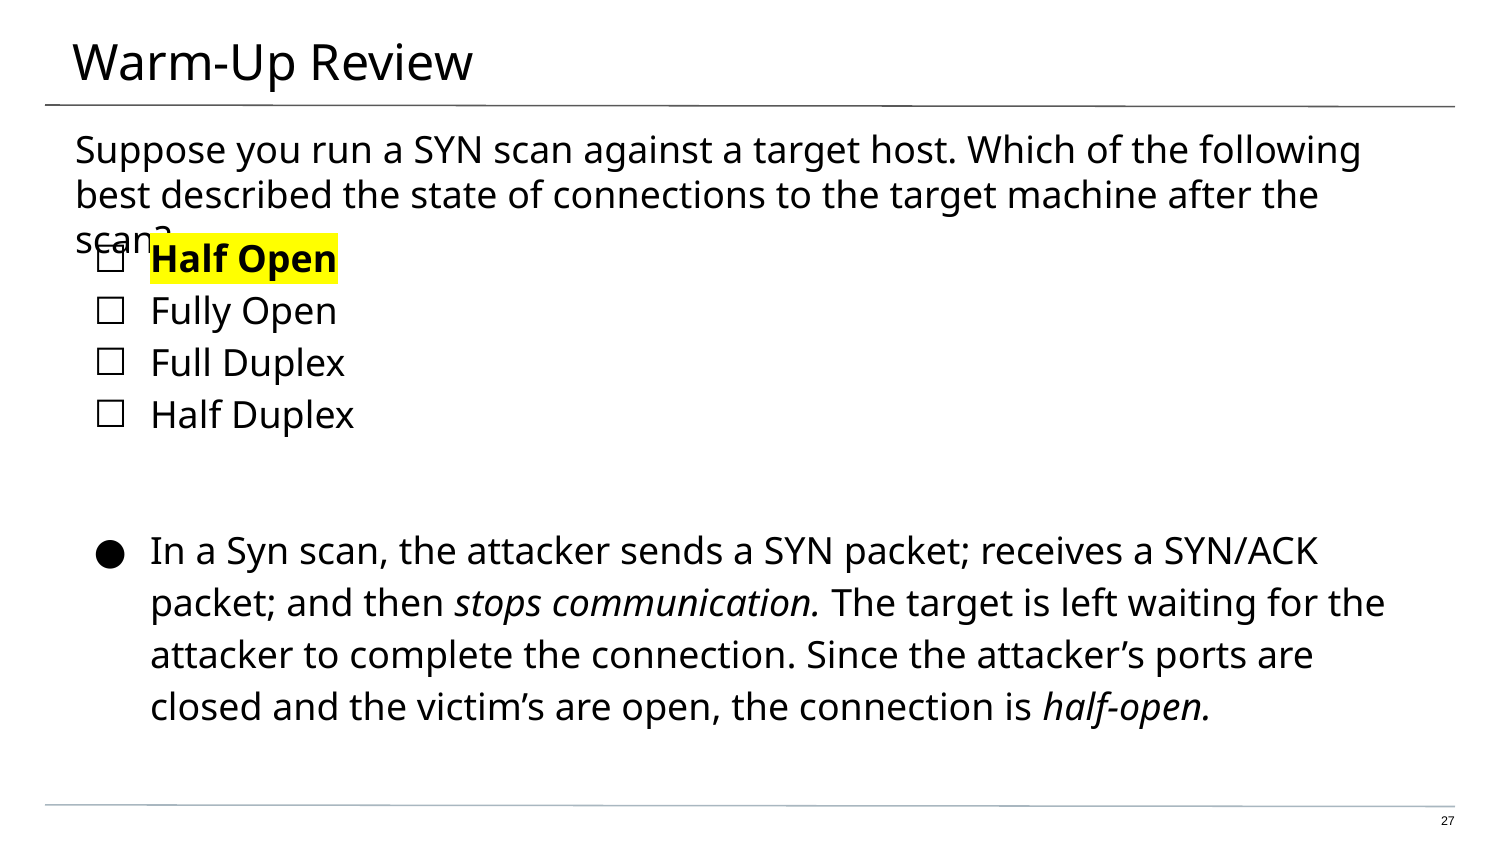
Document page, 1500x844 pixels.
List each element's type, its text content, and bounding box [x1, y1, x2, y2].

list Half Open Fully Open Full Duplex Half Duplex In a Syn scan, the attacker sends a SYN packet; receives a SYN/ACK packet; and then stops communication. The target is left waiting for the attacker to complete the connection. Since the attacker’s ports are closed and the victim’s are open, the connection is half-open. [0, 228, 1500, 805]
title Warm-Up Review [0, 0, 1500, 88]
subtitle Suppose you run a SYN scan against a target host. Which of the following best described the state of connections to the target machine after the scan? [0, 110, 1500, 171]
slide_number 27 [1412, 813, 1455, 831]
